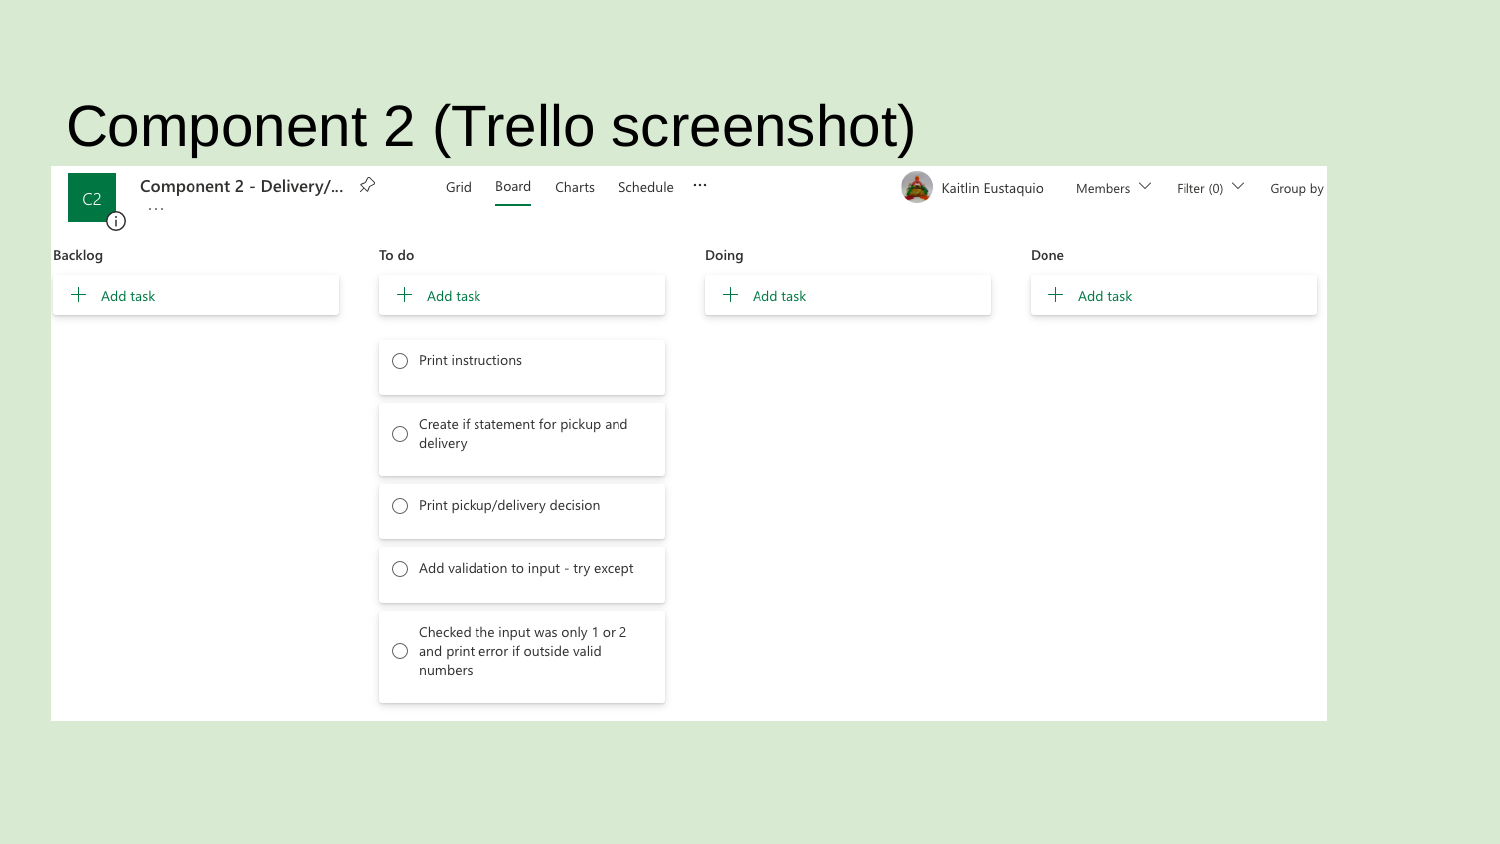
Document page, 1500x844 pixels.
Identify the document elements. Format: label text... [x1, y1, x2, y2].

title Component 2 (Trello screenshot) [51, 72, 1449, 167]
picture [50, 166, 1327, 721]
